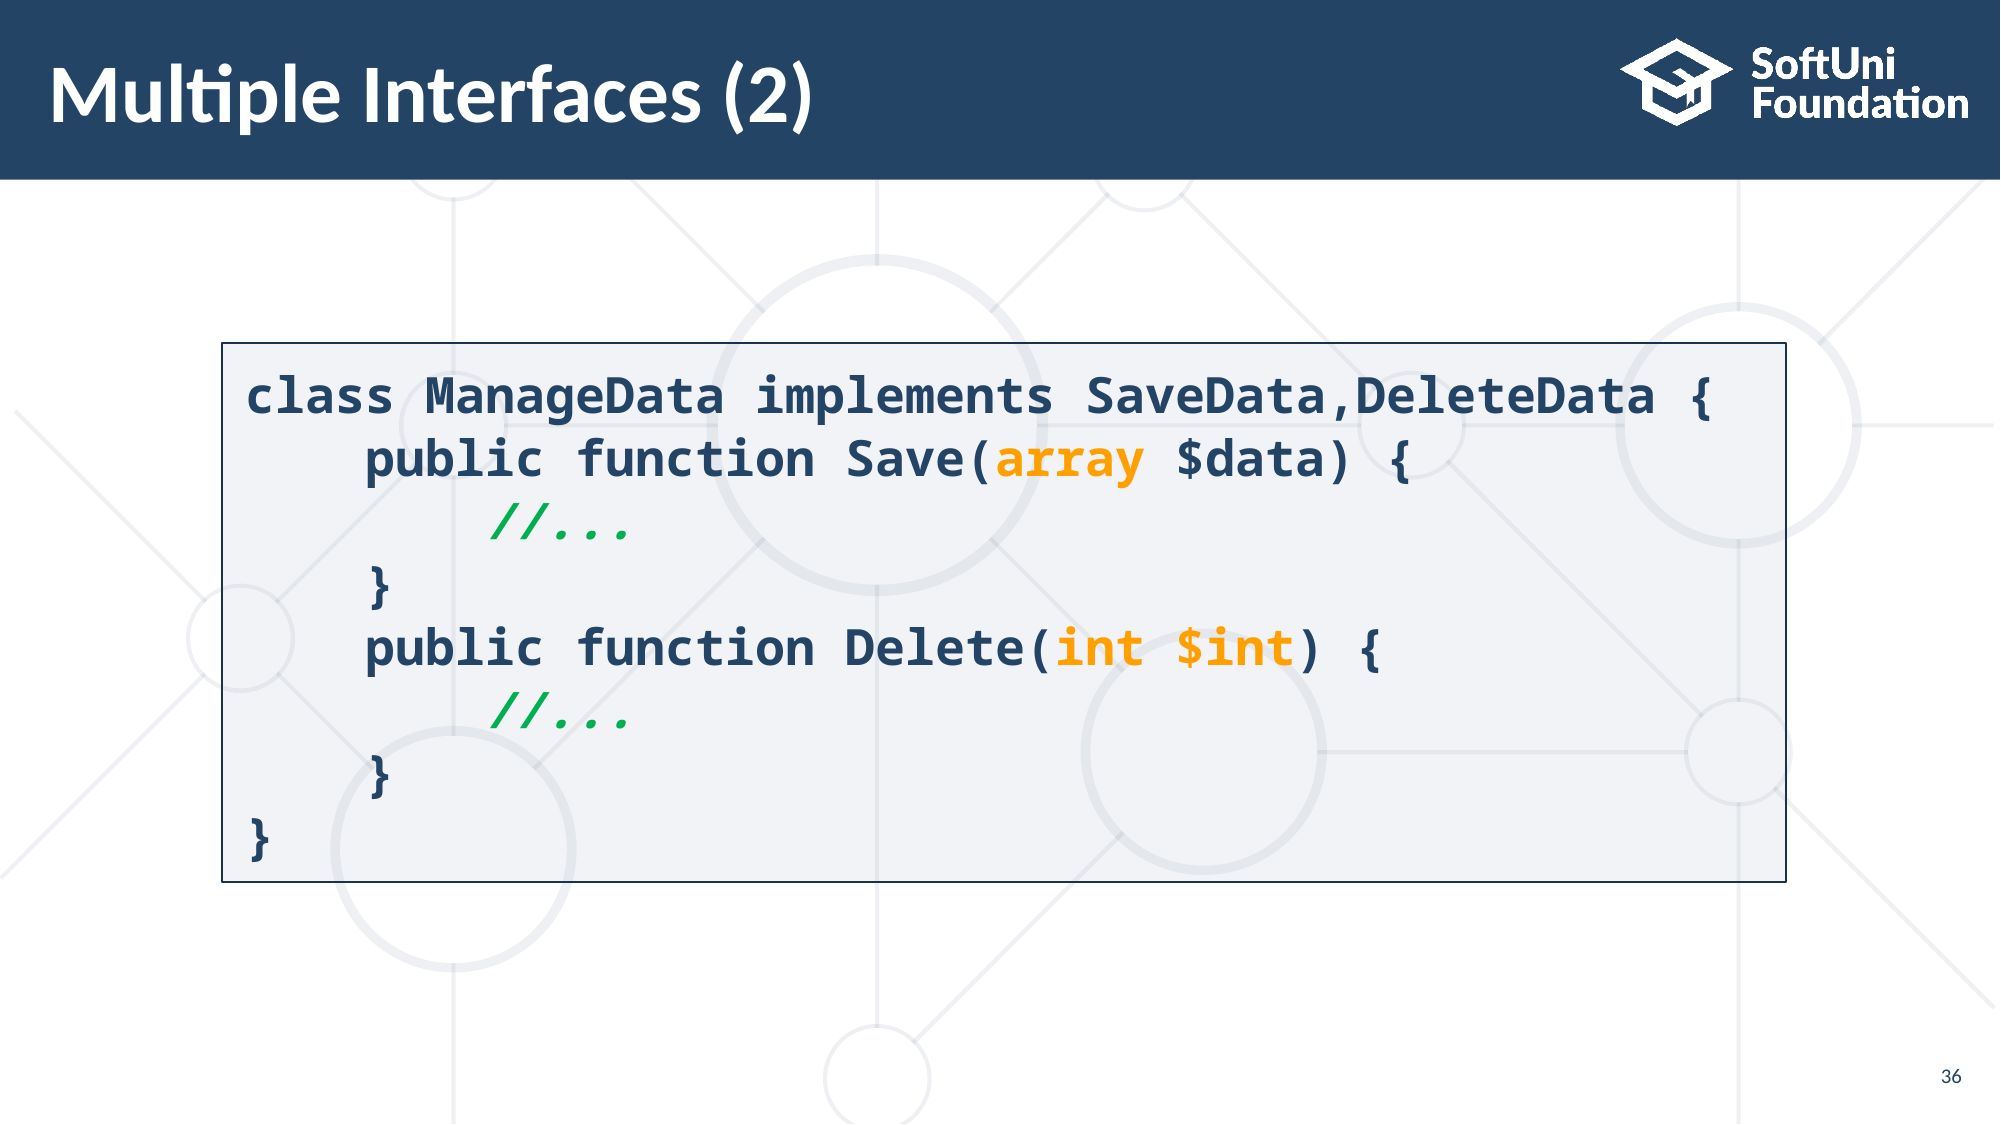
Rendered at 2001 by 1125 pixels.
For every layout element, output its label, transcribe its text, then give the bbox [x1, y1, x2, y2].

picture [1619, 38, 1968, 126]
slide_number 36 [1897, 1049, 1968, 1101]
text_box class ManageData implements SaveData,DeleteData { public function Save(array $data) { //... } public function Delete(int $int) { //... } } [221, 342, 1787, 882]
title Multiple Interfaces (2) [31, 16, 1591, 162]
